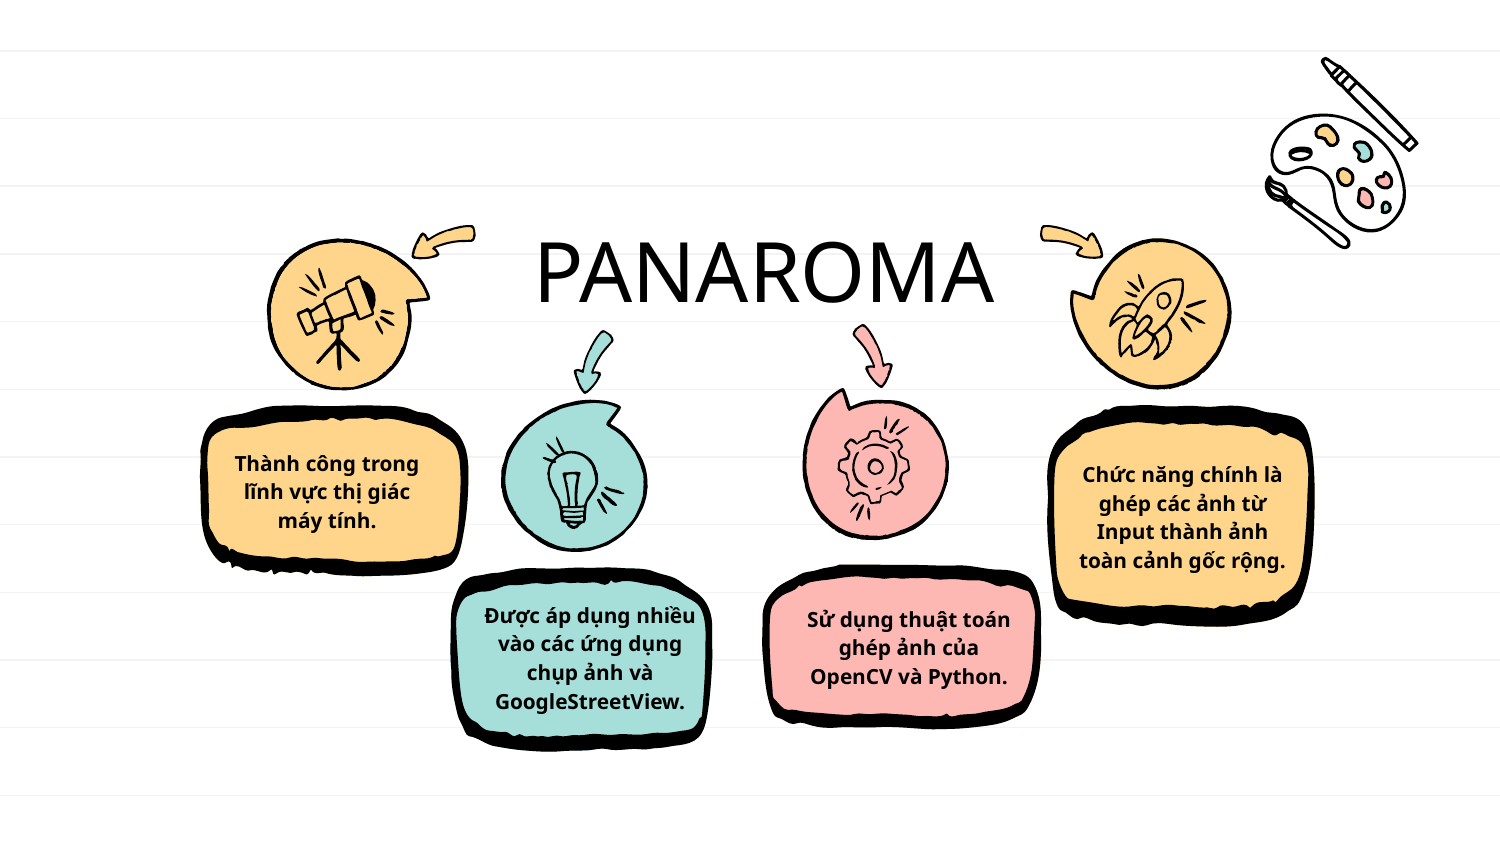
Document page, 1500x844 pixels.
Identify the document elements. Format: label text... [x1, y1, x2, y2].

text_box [1069, 238, 1233, 390]
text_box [761, 564, 1044, 730]
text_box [801, 387, 950, 541]
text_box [1045, 404, 1316, 628]
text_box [1039, 224, 1104, 260]
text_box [851, 323, 893, 386]
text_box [449, 567, 713, 752]
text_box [199, 404, 470, 577]
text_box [411, 224, 477, 260]
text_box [573, 329, 615, 395]
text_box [266, 238, 431, 391]
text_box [1241, 74, 1435, 235]
title PANAROMA [501, 213, 1027, 334]
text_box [500, 399, 649, 553]
